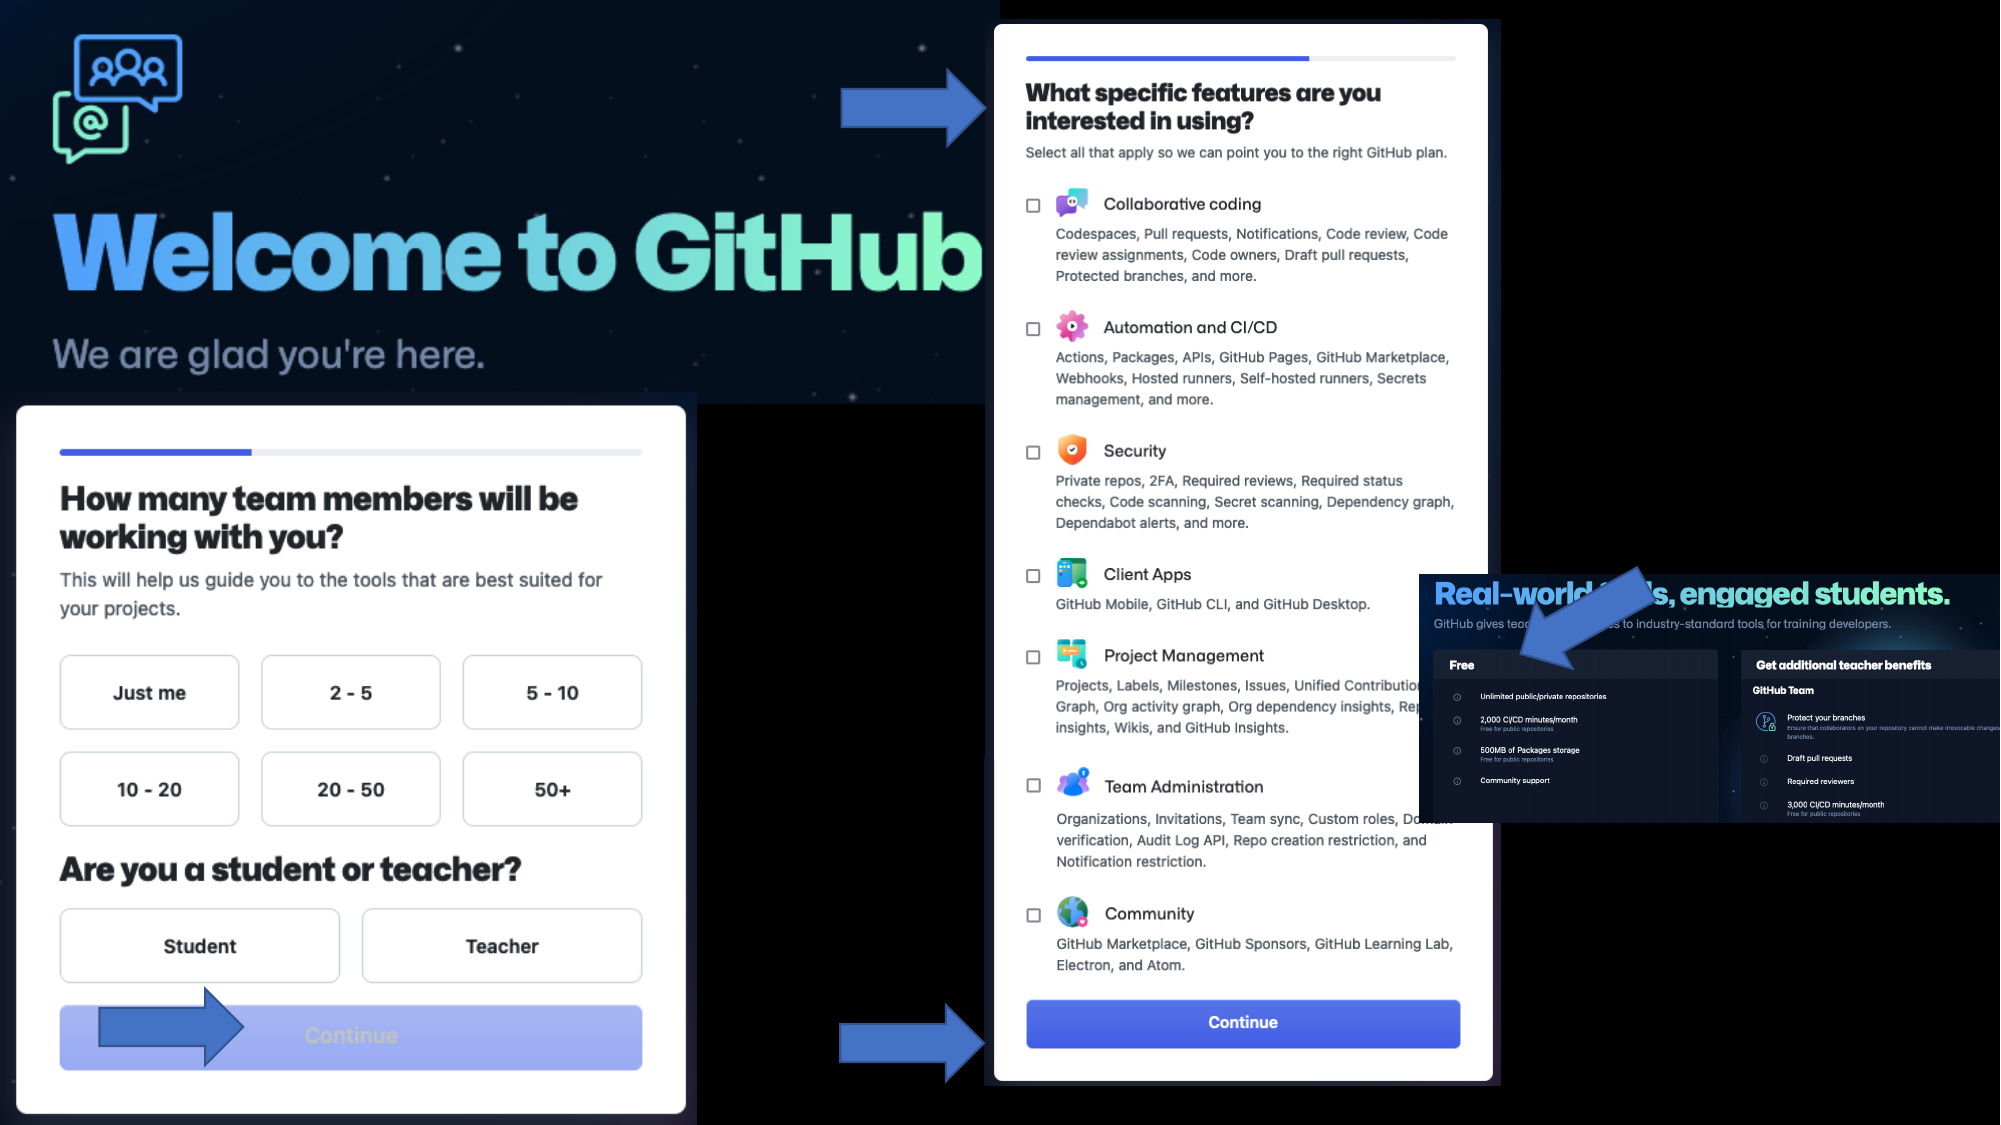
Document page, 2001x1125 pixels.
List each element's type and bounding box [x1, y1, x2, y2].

text_box [1622, 565, 1643, 574]
picture [0, 0, 2000, 1125]
text_box [839, 1002, 984, 1084]
